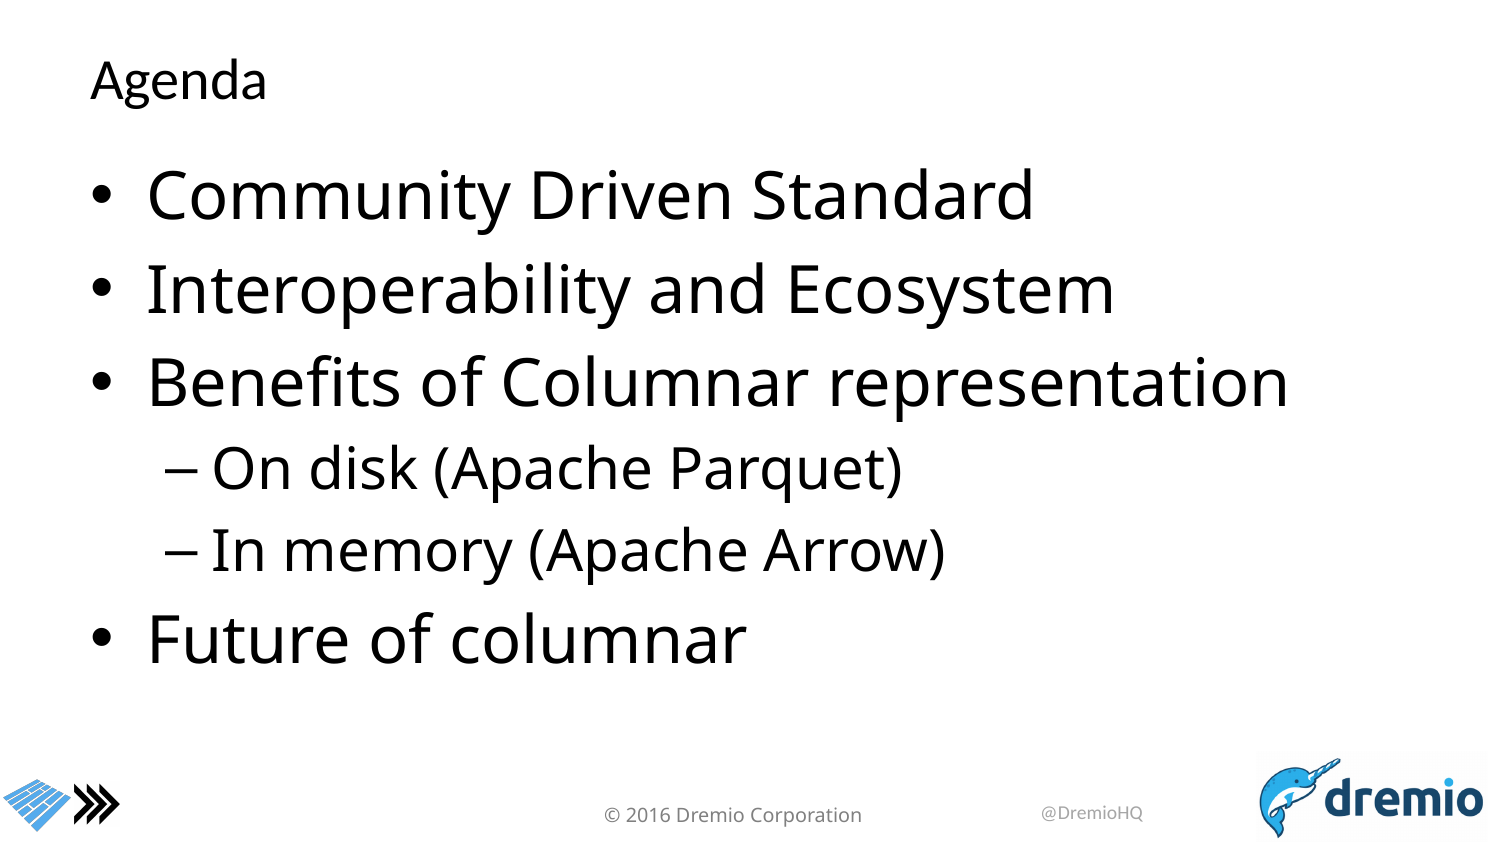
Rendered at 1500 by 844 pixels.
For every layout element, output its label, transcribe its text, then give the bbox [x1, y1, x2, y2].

picture [1256, 751, 1488, 842]
picture [74, 781, 120, 827]
title Agenda [75, 33, 1425, 118]
list Community Driven Standard Interoperability and Ecosystem Benefits of Columnar representation On disk (Apache Parquet) In memory (Apache Arrow) Future of columnar [75, 145, 1425, 754]
